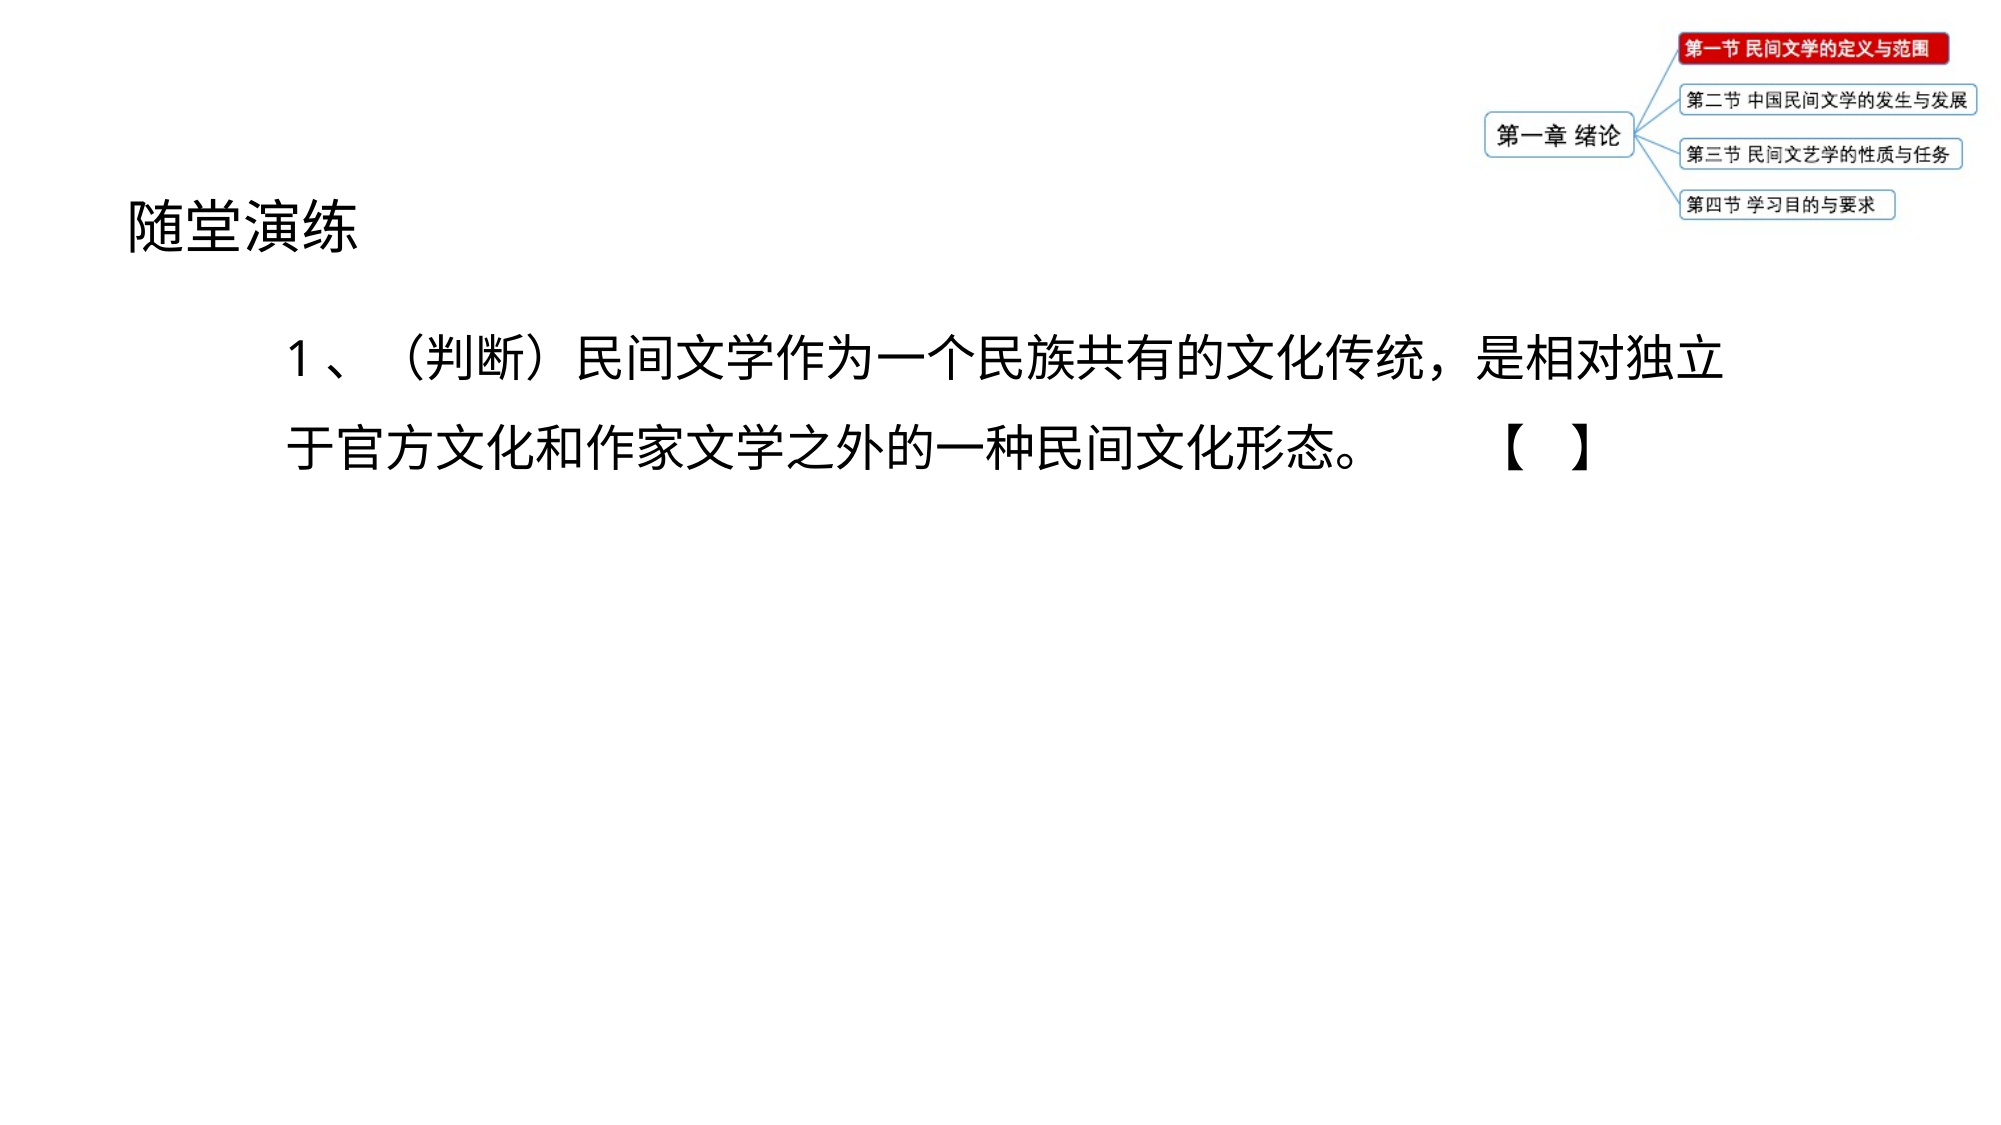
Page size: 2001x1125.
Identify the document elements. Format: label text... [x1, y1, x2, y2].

text_box 1、（判断）民间文学作为一个民族共有的文化传统，是相对独立于官方文化和作家文学之外的一种民间文化形态。 【 】 [270, 288, 1757, 484]
picture [1470, 0, 2000, 240]
text_box 随堂演练 [112, 183, 793, 268]
